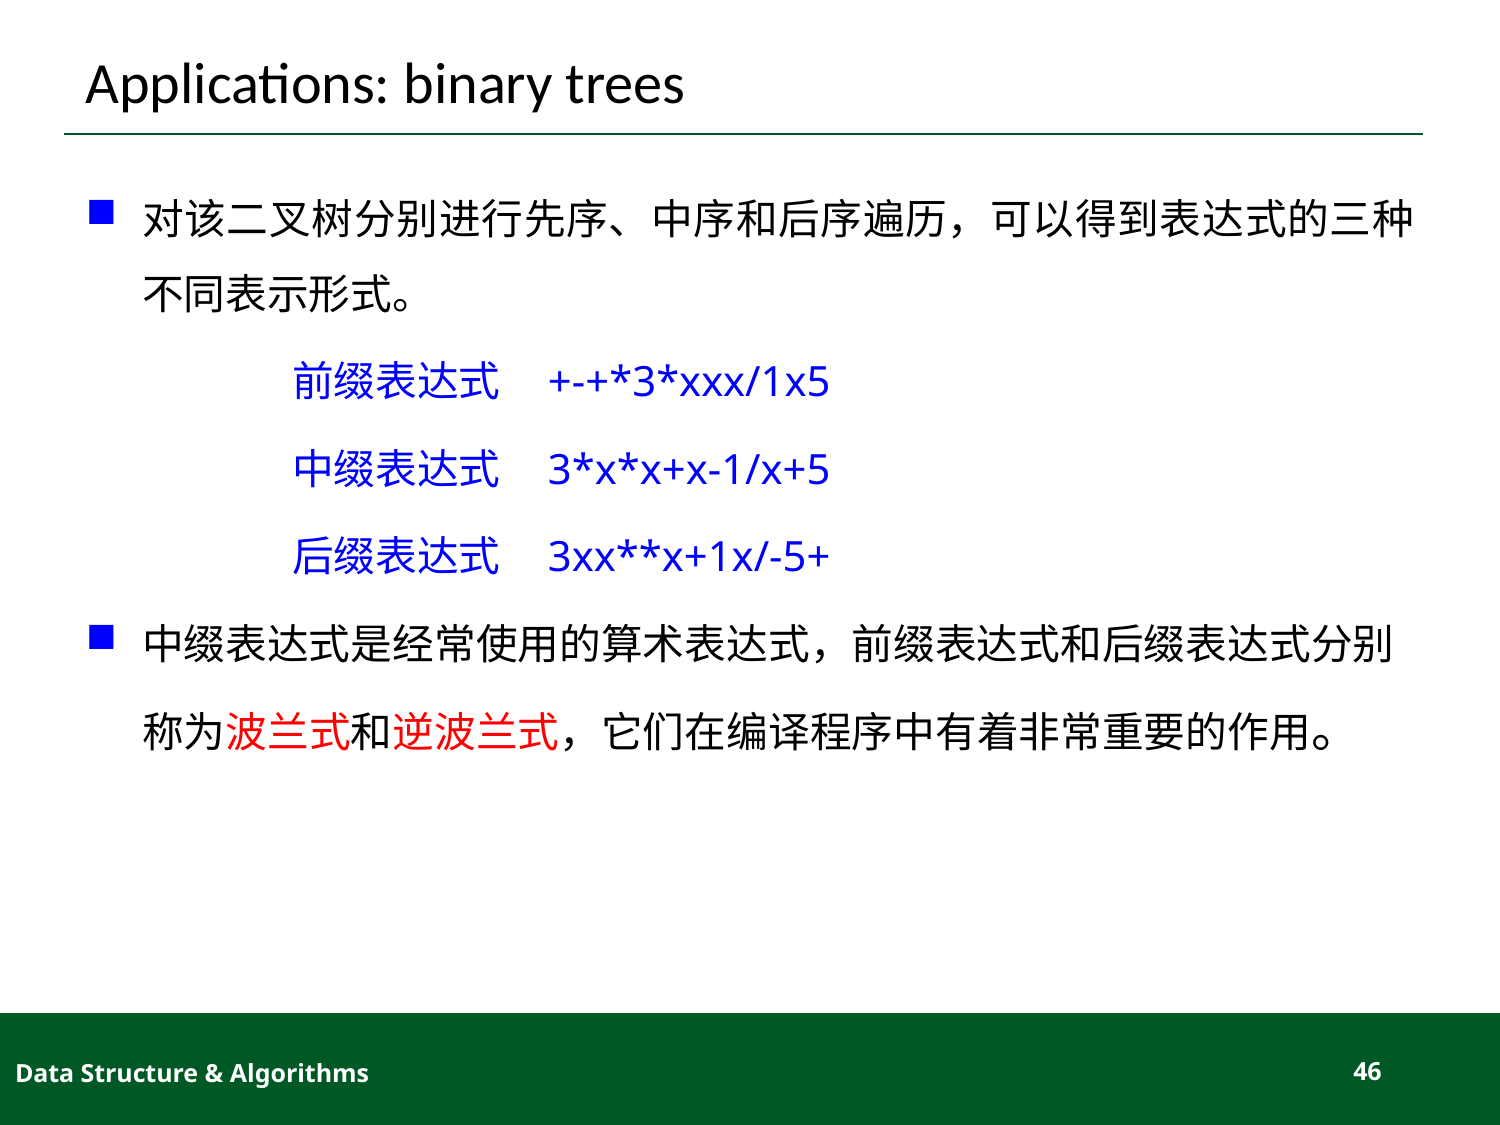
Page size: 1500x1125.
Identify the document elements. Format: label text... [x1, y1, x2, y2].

title Applications: binary trees [70, 34, 1430, 135]
footer Data Structure & Algorithms [0, 1042, 507, 1103]
list 对该二叉树分别进行先序、中序和后序遍历，可以得到表达式的三种不同表示形式。 前缀表达式 +-+*3*xxx/1x5 中缀表达式 3*x*x+x-1/x+5 后缀表达式 3xx**x+1x/-5+ 中缀表达式是经常使用的算术表达式，前缀表达式和后缀表达式分别称为波兰式和逆波兰式，它们在编译程序中有着非常重要的作用。 [70, 160, 1430, 991]
slide_number 46 [1059, 1042, 1397, 1103]
